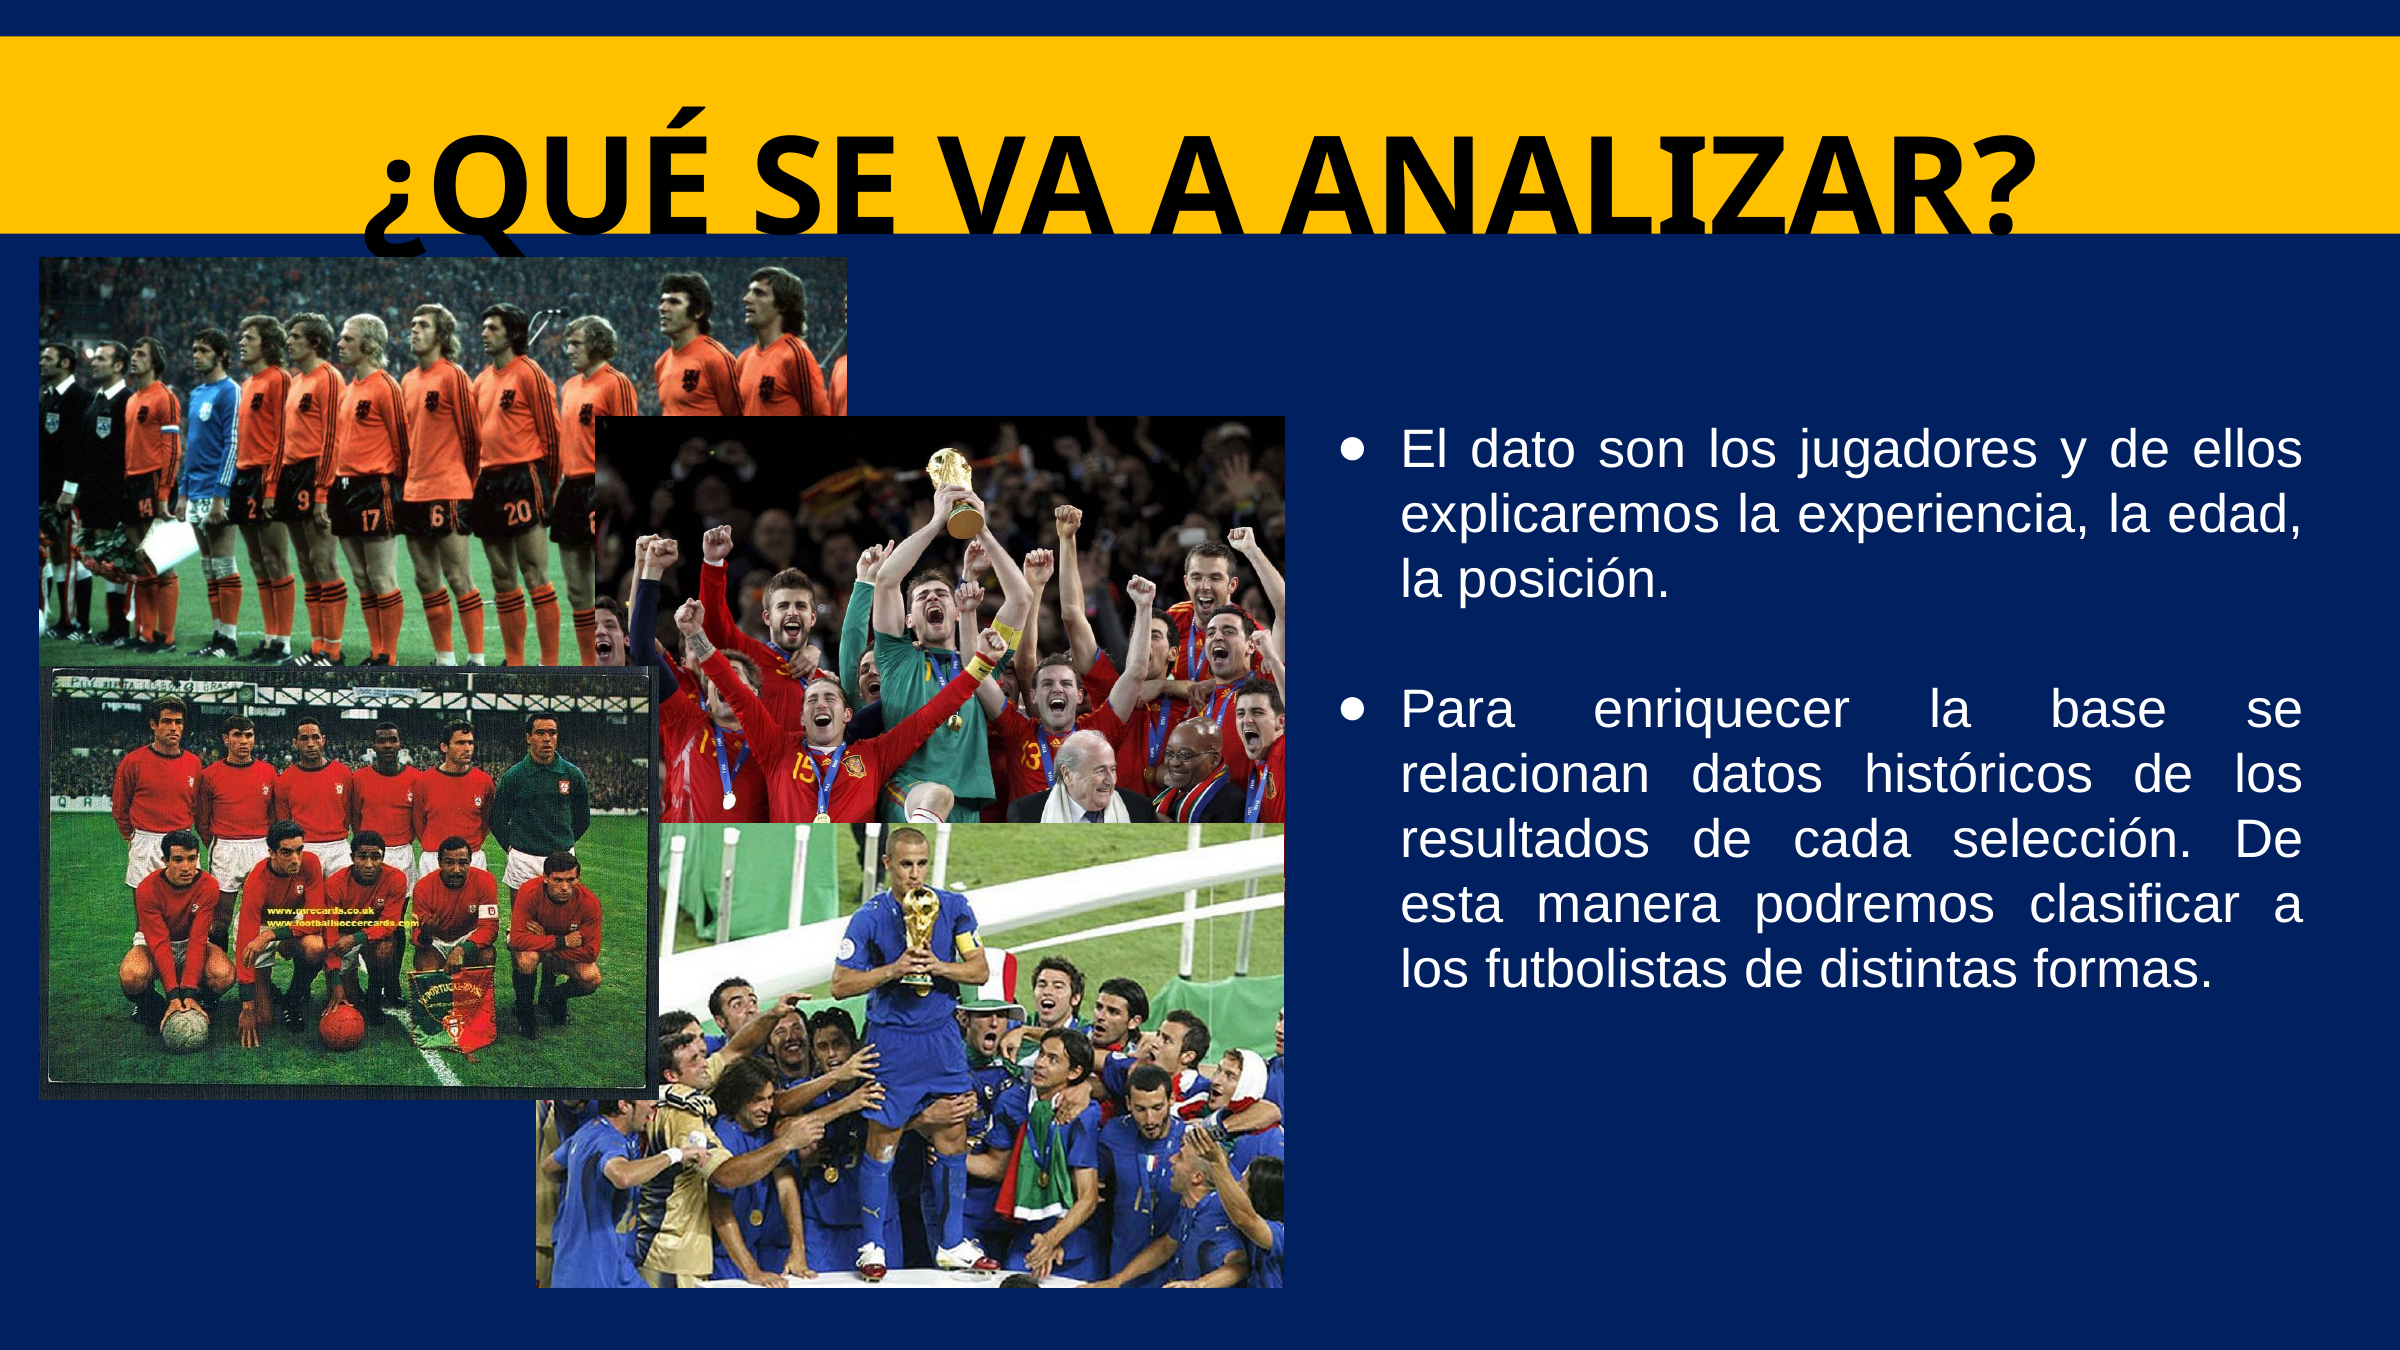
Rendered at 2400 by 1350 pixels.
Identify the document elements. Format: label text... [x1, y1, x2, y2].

picture [39, 257, 1285, 1289]
text_box El dato son los jugadores y de ellos explicaremos la experiencia, la edad, la posición. Para enriquecer la base se relacionan datos históricos de los resultados de cada selección. De esta manera podremos clasificar a los futbolistas de distintas formas. [1310, 398, 2321, 1146]
text_box ¿QUÉ SE VA A ANALIZAR? [0, 36, 2400, 234]
